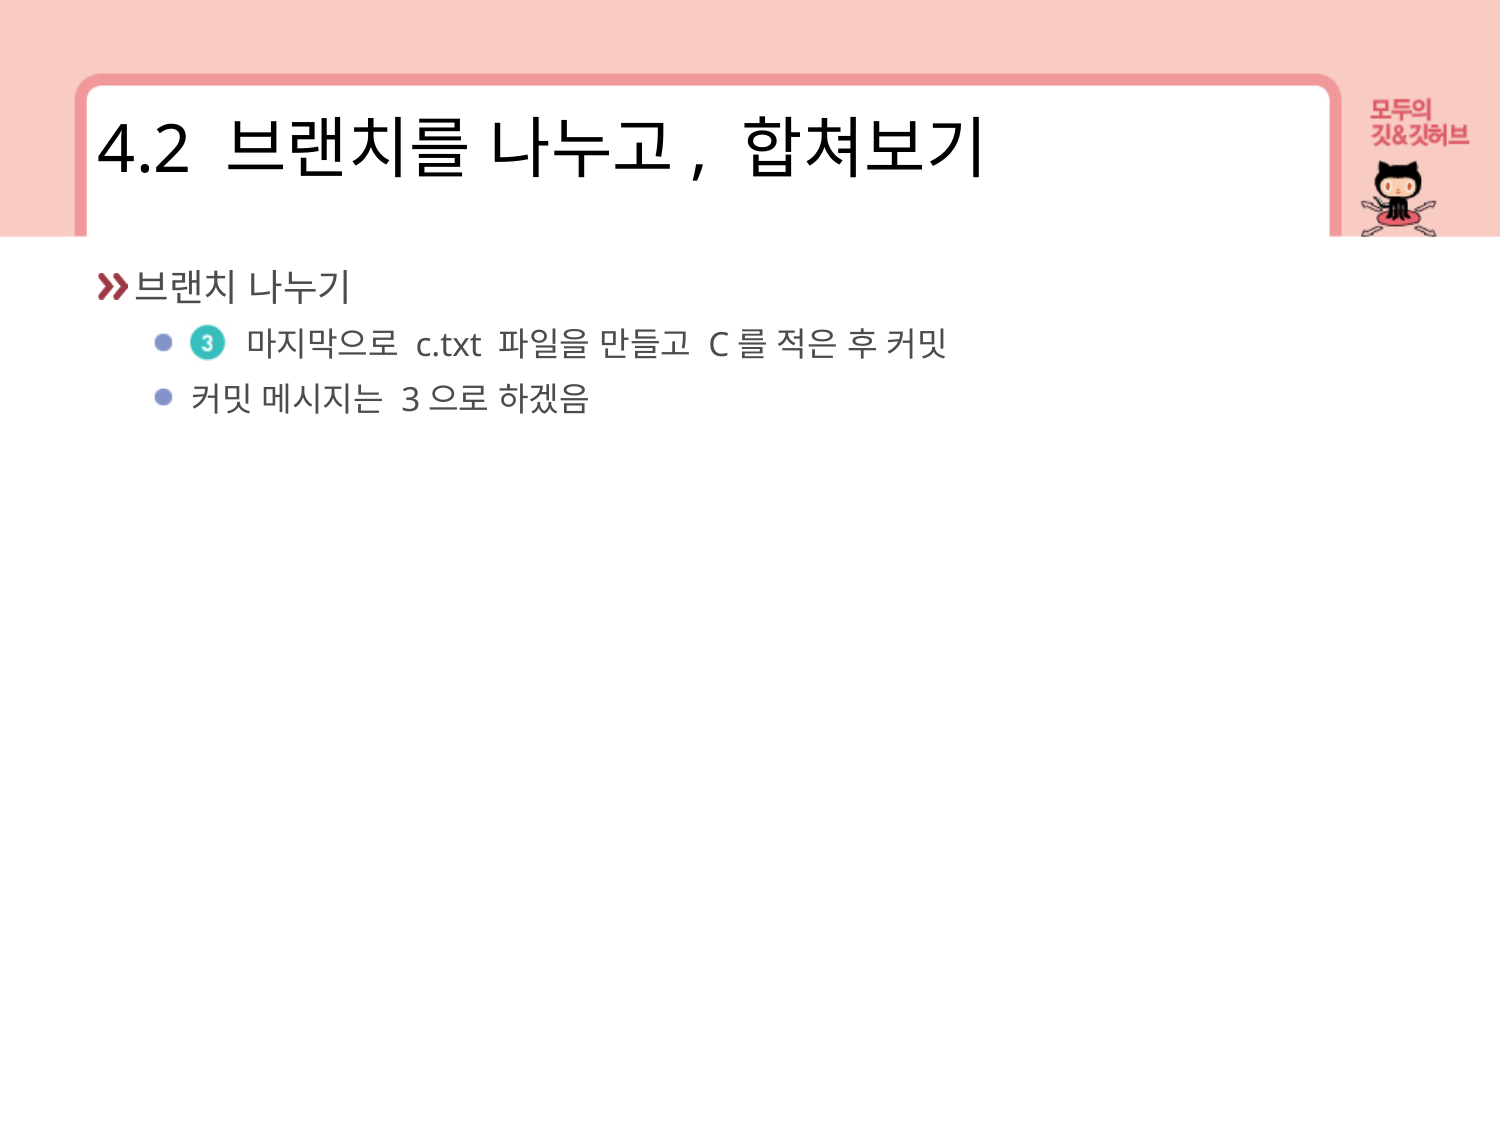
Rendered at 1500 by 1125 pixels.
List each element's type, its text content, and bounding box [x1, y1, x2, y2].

text_box 브랜치 나누기 마지막으로 c.txt 파일을 만들고 C를 적은 후 커밋 커밋 메시지는 3으로 하겠음 [82, 252, 1413, 1067]
picture [0, 0, 1500, 1125]
text_box 4.2 브랜치를 나누고, 합쳐보기 [82, 61, 1413, 193]
